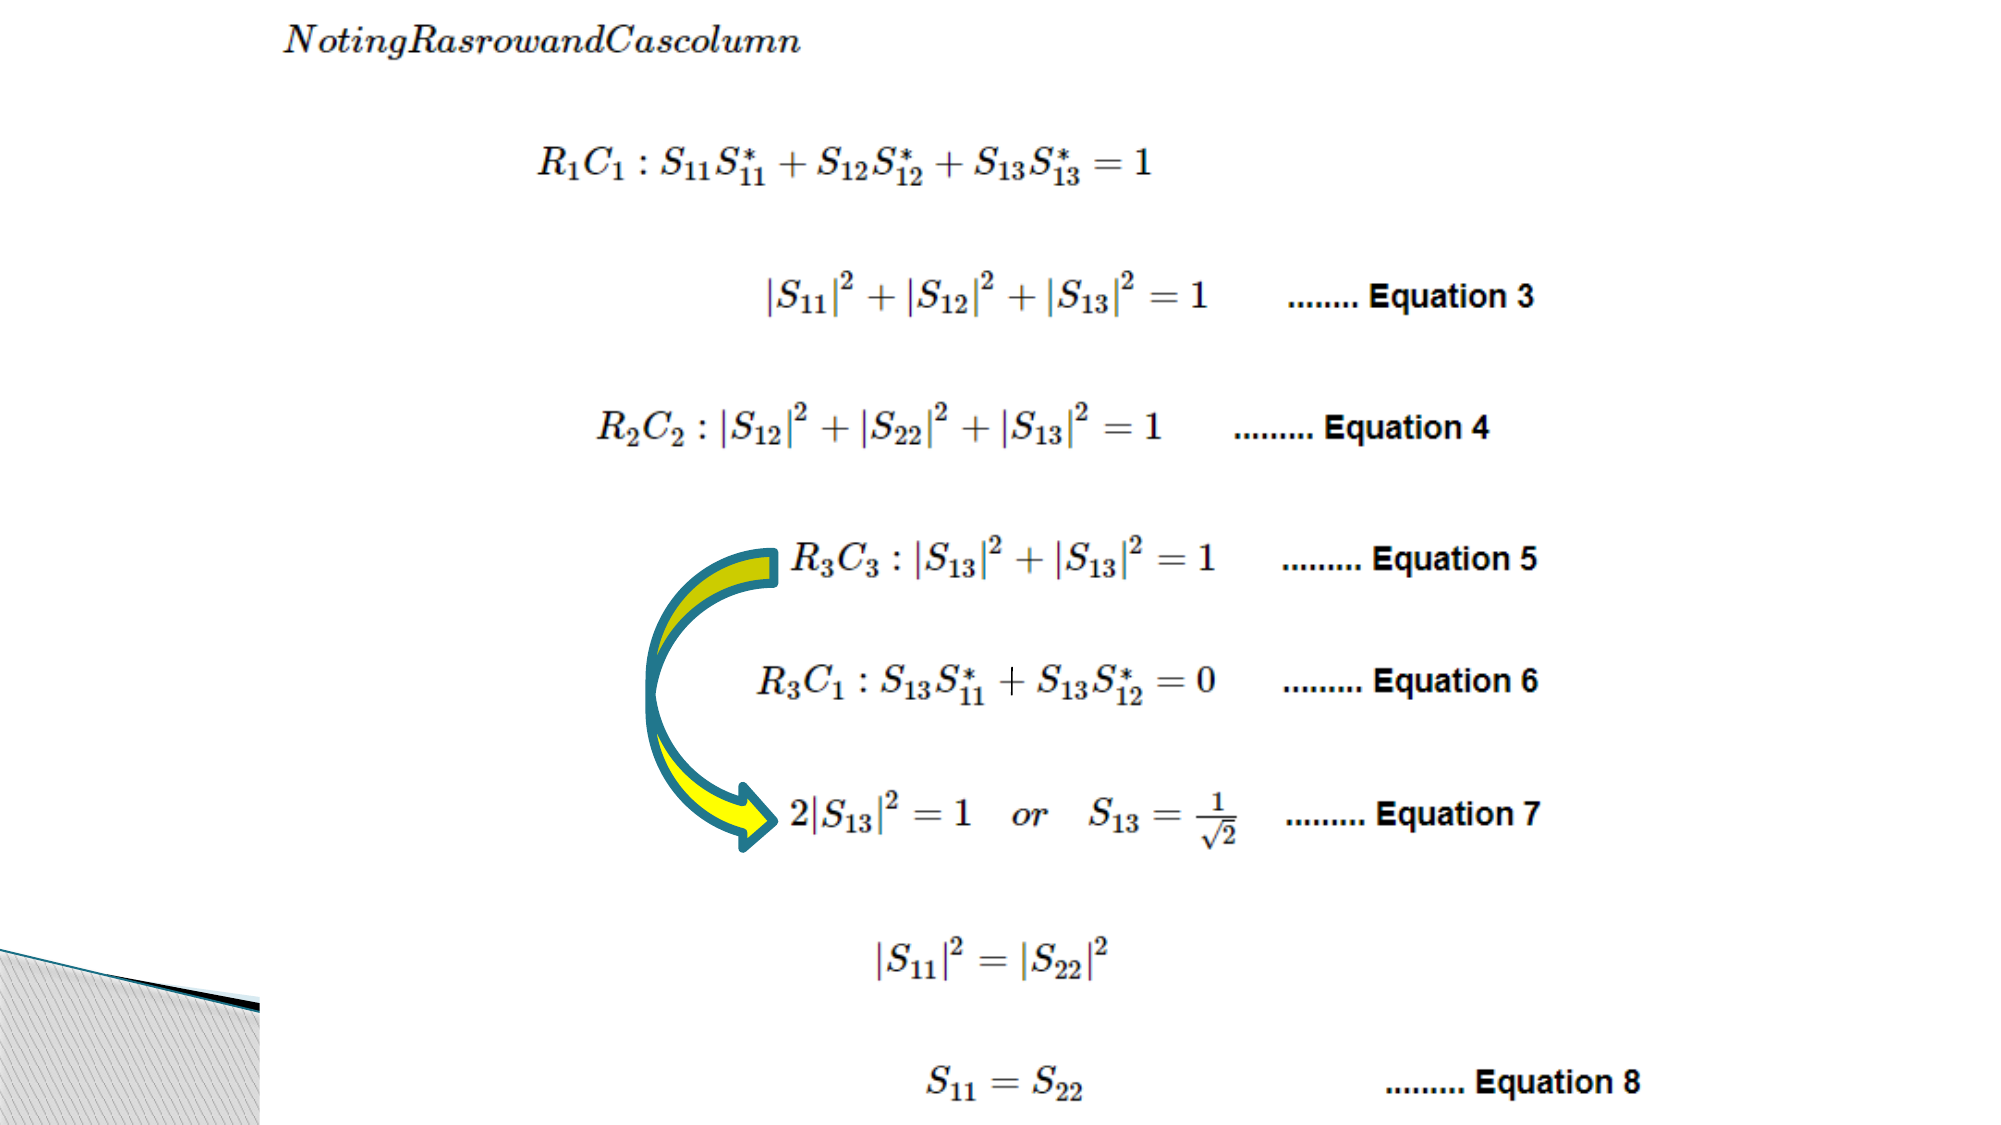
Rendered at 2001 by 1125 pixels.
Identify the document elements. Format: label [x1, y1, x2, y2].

text_box [259, 0, 1671, 1125]
